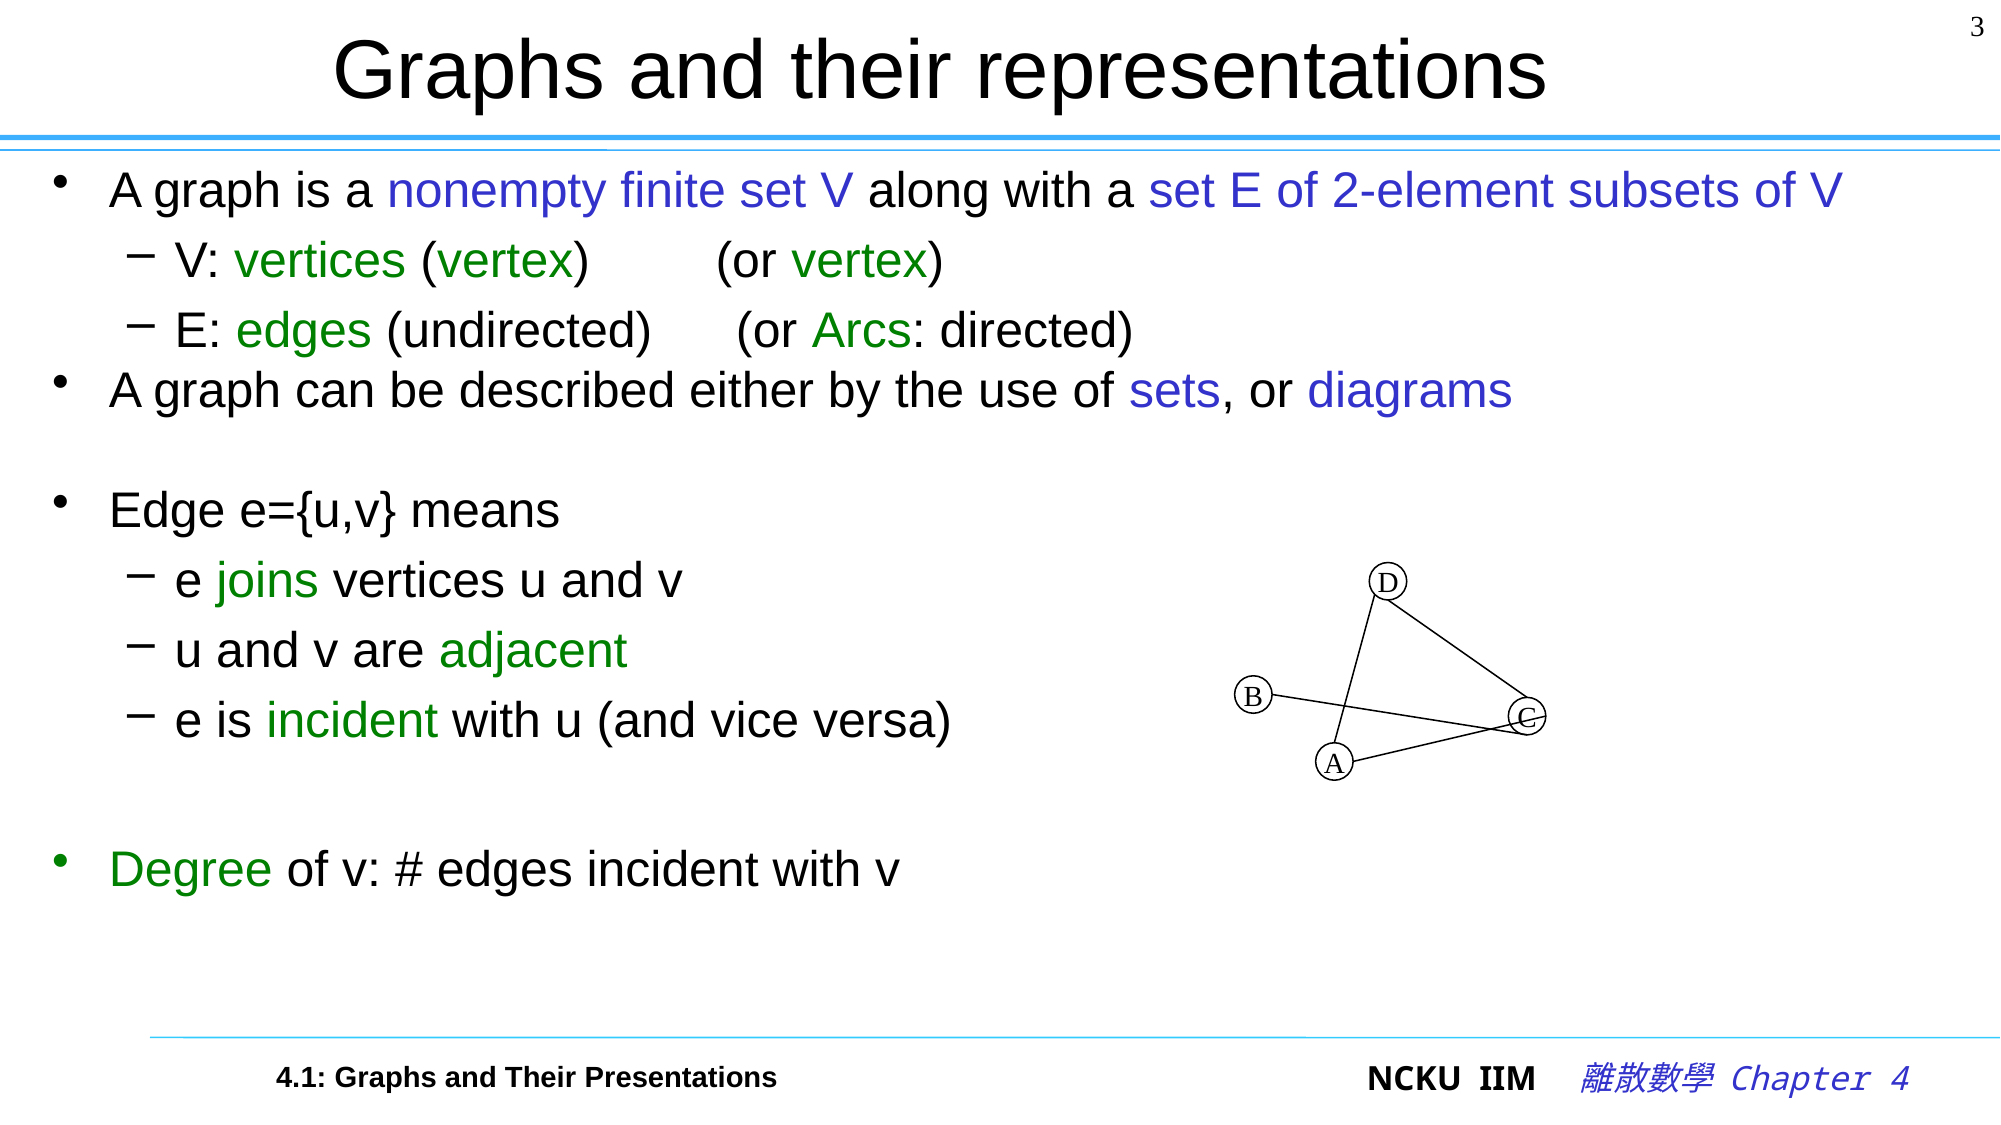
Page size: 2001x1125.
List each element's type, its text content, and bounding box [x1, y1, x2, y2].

title Graphs and their representations [48, 0, 1834, 130]
text_box 4.1: Graphs and Their Presentations [261, 1051, 793, 1101]
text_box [1234, 562, 1546, 781]
list A graph is a nonempty finite set V along with a set E of 2-element subsets of V V: vertices (vertex) (or vertex) E: edges (undirected) (or Arcs: directed) A graph can be described either by the use of sets, or diagrams Edge e={u,v} means e joins vertices u and v u and v are adjacent e is incident with u (and vice versa) Degree of v: # edges incident with v [37, 149, 1958, 1038]
slide_number 3 [1834, 0, 2000, 75]
